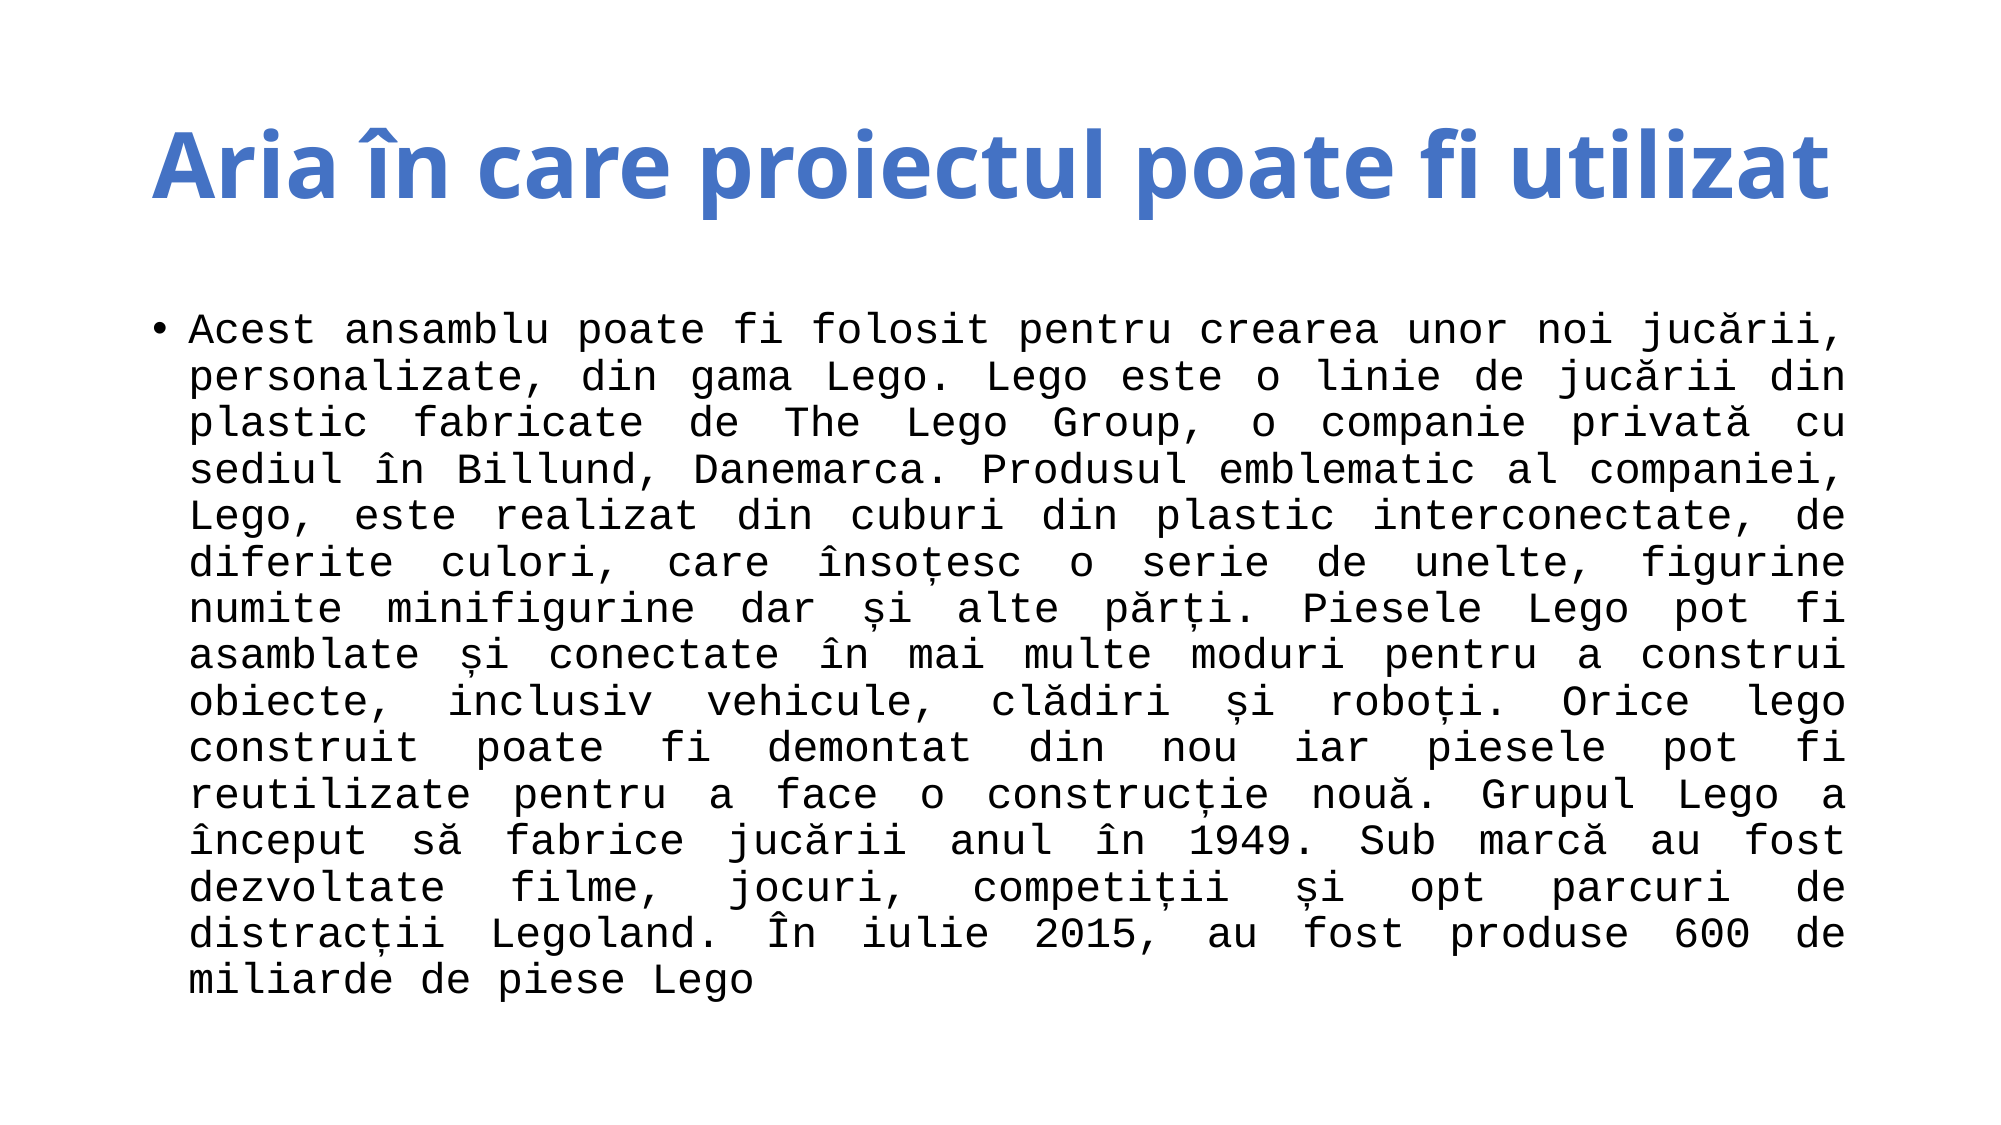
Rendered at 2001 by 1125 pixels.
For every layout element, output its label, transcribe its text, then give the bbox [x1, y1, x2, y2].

list Acest ansamblu poate fi folosit pentru crearea unor noi jucării, personalizate, din gama Lego. Lego este o linie de jucării din plastic fabricate de The Lego Group, o companie privată cu sediul în Billund, Danemarca. Produsul emblematic al companiei, Lego, este realizat din cuburi din plastic interconectate, de diferite culori, care însoțesc o serie de unelte, figurine numite minifigurine dar și alte părți. Piesele Lego pot fi asamblate și conectate în mai multe moduri pentru a construi obiecte, inclusiv vehicule, clădiri și roboți. Orice lego construit poate fi demontat din nou iar piesele pot fi reutilizate pentru a face o construcție nouă. Grupul Lego a început să fabrice jucării anul în 1949. Sub marcă au fost dezvoltate filme, jocuri, competiții și opt parcuri de distracții Legoland. În iulie 2015, au fost produse 600 de miliarde de piese Lego [137, 299, 1863, 1014]
title Aria în care proiectul poate fi utilizat [137, 59, 1863, 278]
